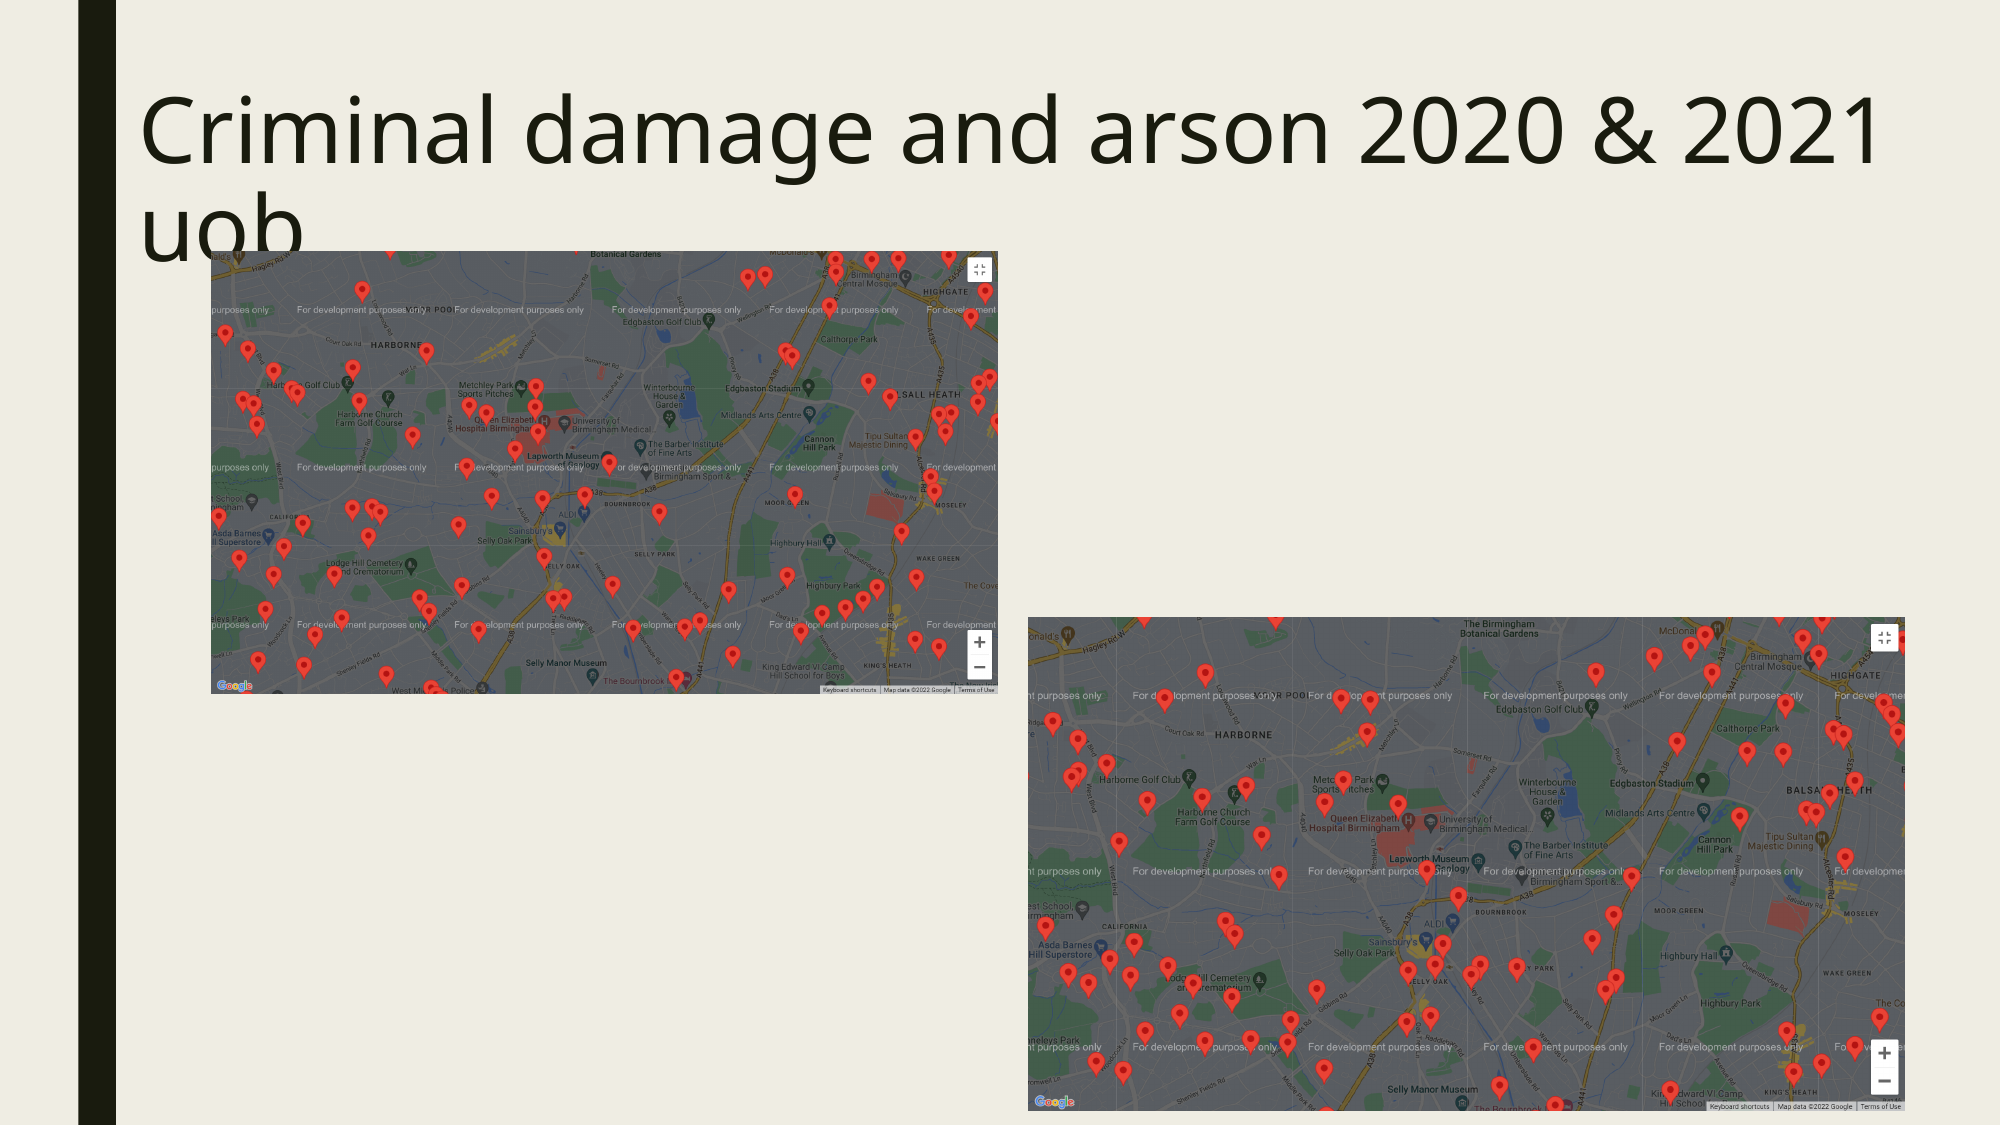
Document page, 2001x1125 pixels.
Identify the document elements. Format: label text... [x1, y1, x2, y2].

title Criminal damage and arson 2020 & 2021 uob [123, 77, 1979, 322]
picture [1028, 617, 1905, 1111]
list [211, 251, 998, 694]
